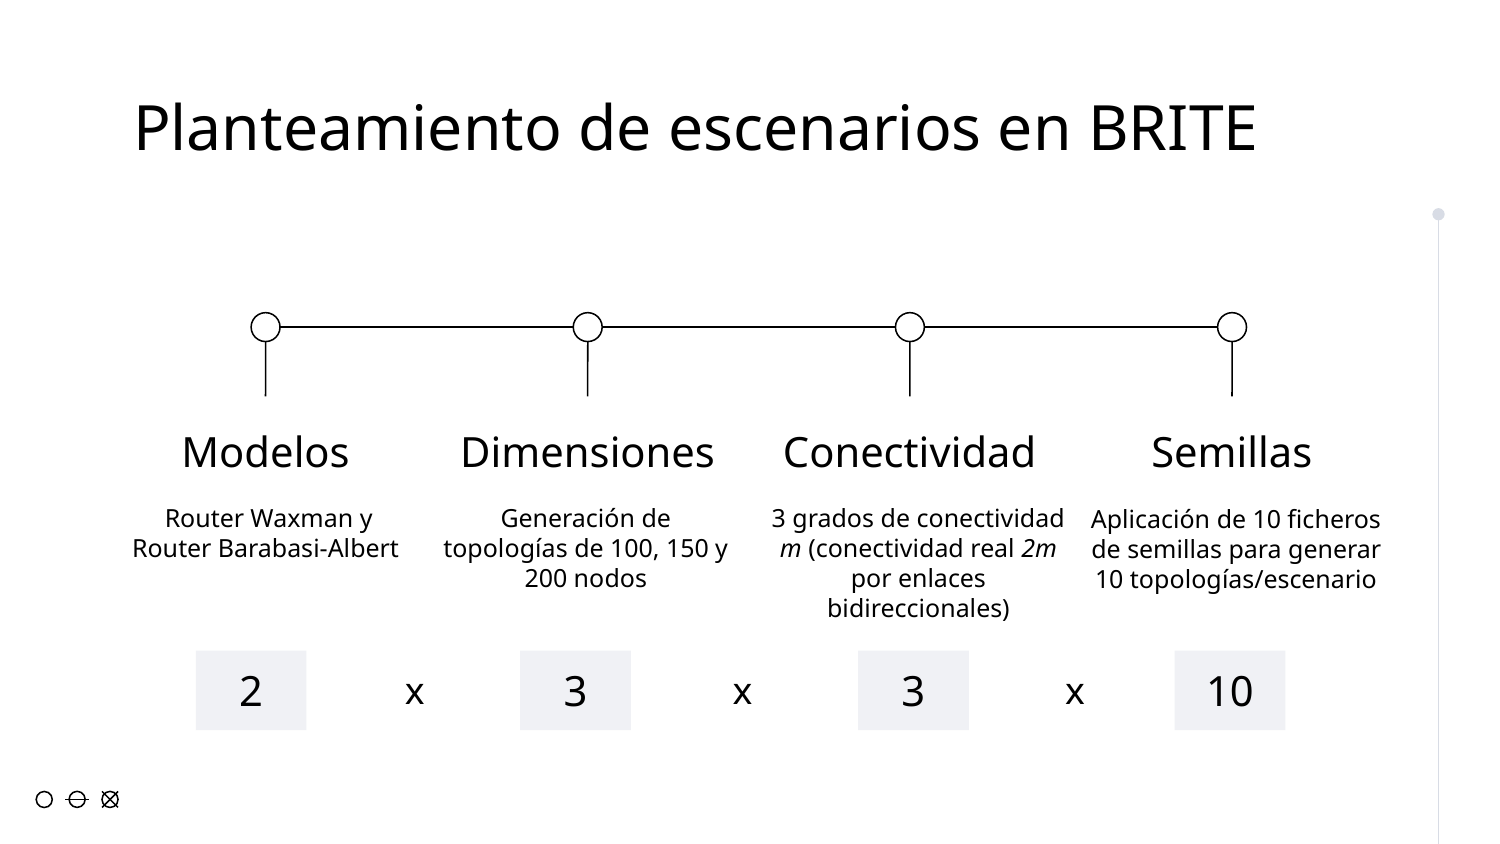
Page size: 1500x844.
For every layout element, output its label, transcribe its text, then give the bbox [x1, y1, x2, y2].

text_box [1217, 312, 1247, 342]
text_box Generación de topologías de 100, 150 y 200 nodos [422, 487, 750, 676]
text_box 3 grados de conectividad m (conectividad real 2m por enlaces bidireccionales) [754, 487, 1083, 676]
text_box [251, 312, 280, 342]
text_box 3 [858, 650, 969, 731]
text_box Aplicación de 10 ficheros de semillas para generar 10 topologías/escenario [1070, 488, 1403, 678]
text_box [573, 312, 603, 342]
text_box 3 [520, 650, 631, 731]
text_box Router Waxman y Router Barabasi-Albert [104, 487, 422, 676]
text_box 10 [1174, 650, 1286, 731]
text_box x [717, 659, 768, 720]
title Planteamiento de escenarios en BRITE [118, 72, 1382, 167]
text_box Dimensiones [439, 396, 737, 487]
text_box x [1050, 659, 1101, 720]
text_box Semillas [1083, 396, 1381, 488]
text_box 2 [195, 650, 307, 731]
text_box x [390, 659, 441, 720]
text_box Modelos [116, 396, 415, 487]
text_box Conectividad [761, 396, 1059, 487]
text_box [895, 312, 925, 342]
